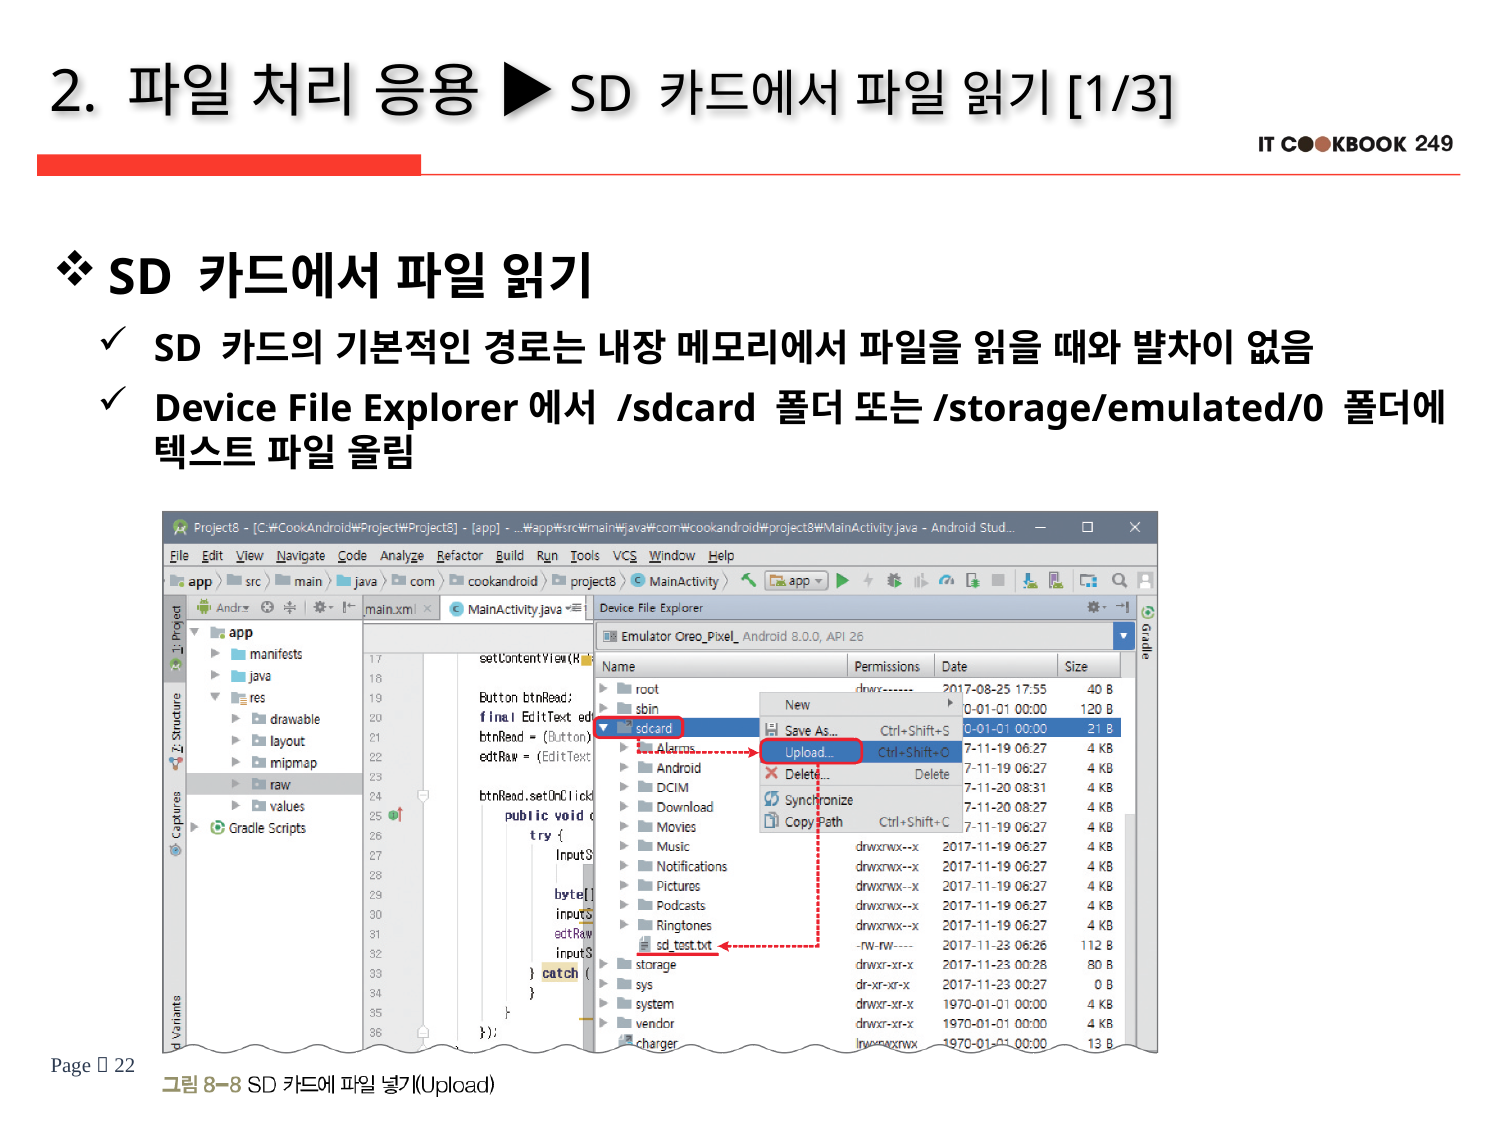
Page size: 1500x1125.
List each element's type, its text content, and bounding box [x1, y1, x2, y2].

title 2. 파일 처리 응용 ▶SD 카드에서 파일 읽기[1/3] [48, 53, 1448, 161]
list SD 카드에서 파일 읽기 SD 카드의 기본적인 경로는 내장 메모리에서 파일을 읽을 때와 뱔차이 없음 Device File Explorer에서 /sdcard 폴더 또는/storage/emulated/0 폴더에 텍스트 파일 올림 [8, 243, 1480, 1031]
picture [1218, 120, 1464, 164]
picture [151, 504, 1175, 1098]
